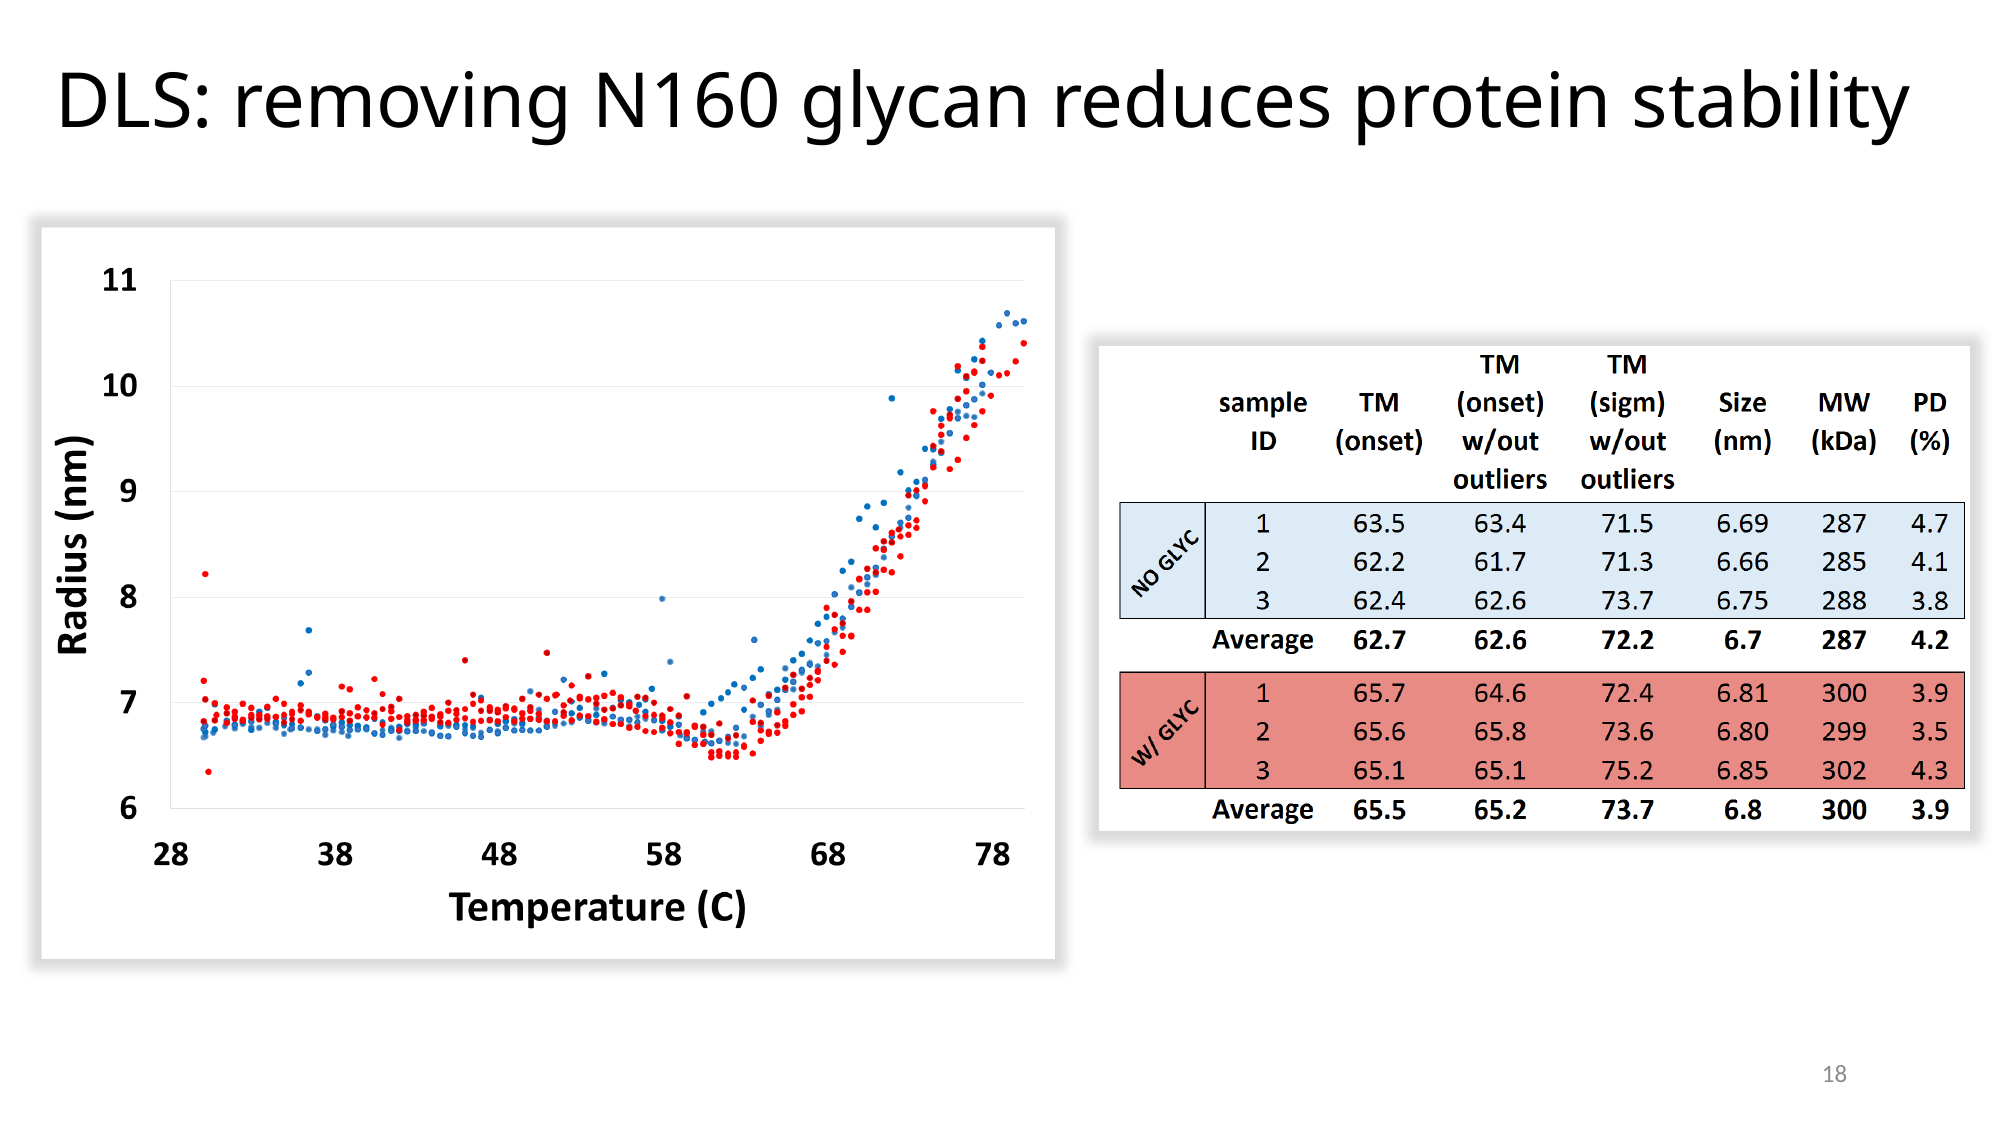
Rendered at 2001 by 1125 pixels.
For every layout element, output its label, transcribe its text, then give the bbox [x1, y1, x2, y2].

title DLS: removing N160 glycan reduces protein stability [40, 47, 2000, 160]
picture [1099, 346, 1970, 831]
picture [40, 226, 1056, 960]
slide_number 18 [1412, 1042, 1863, 1103]
